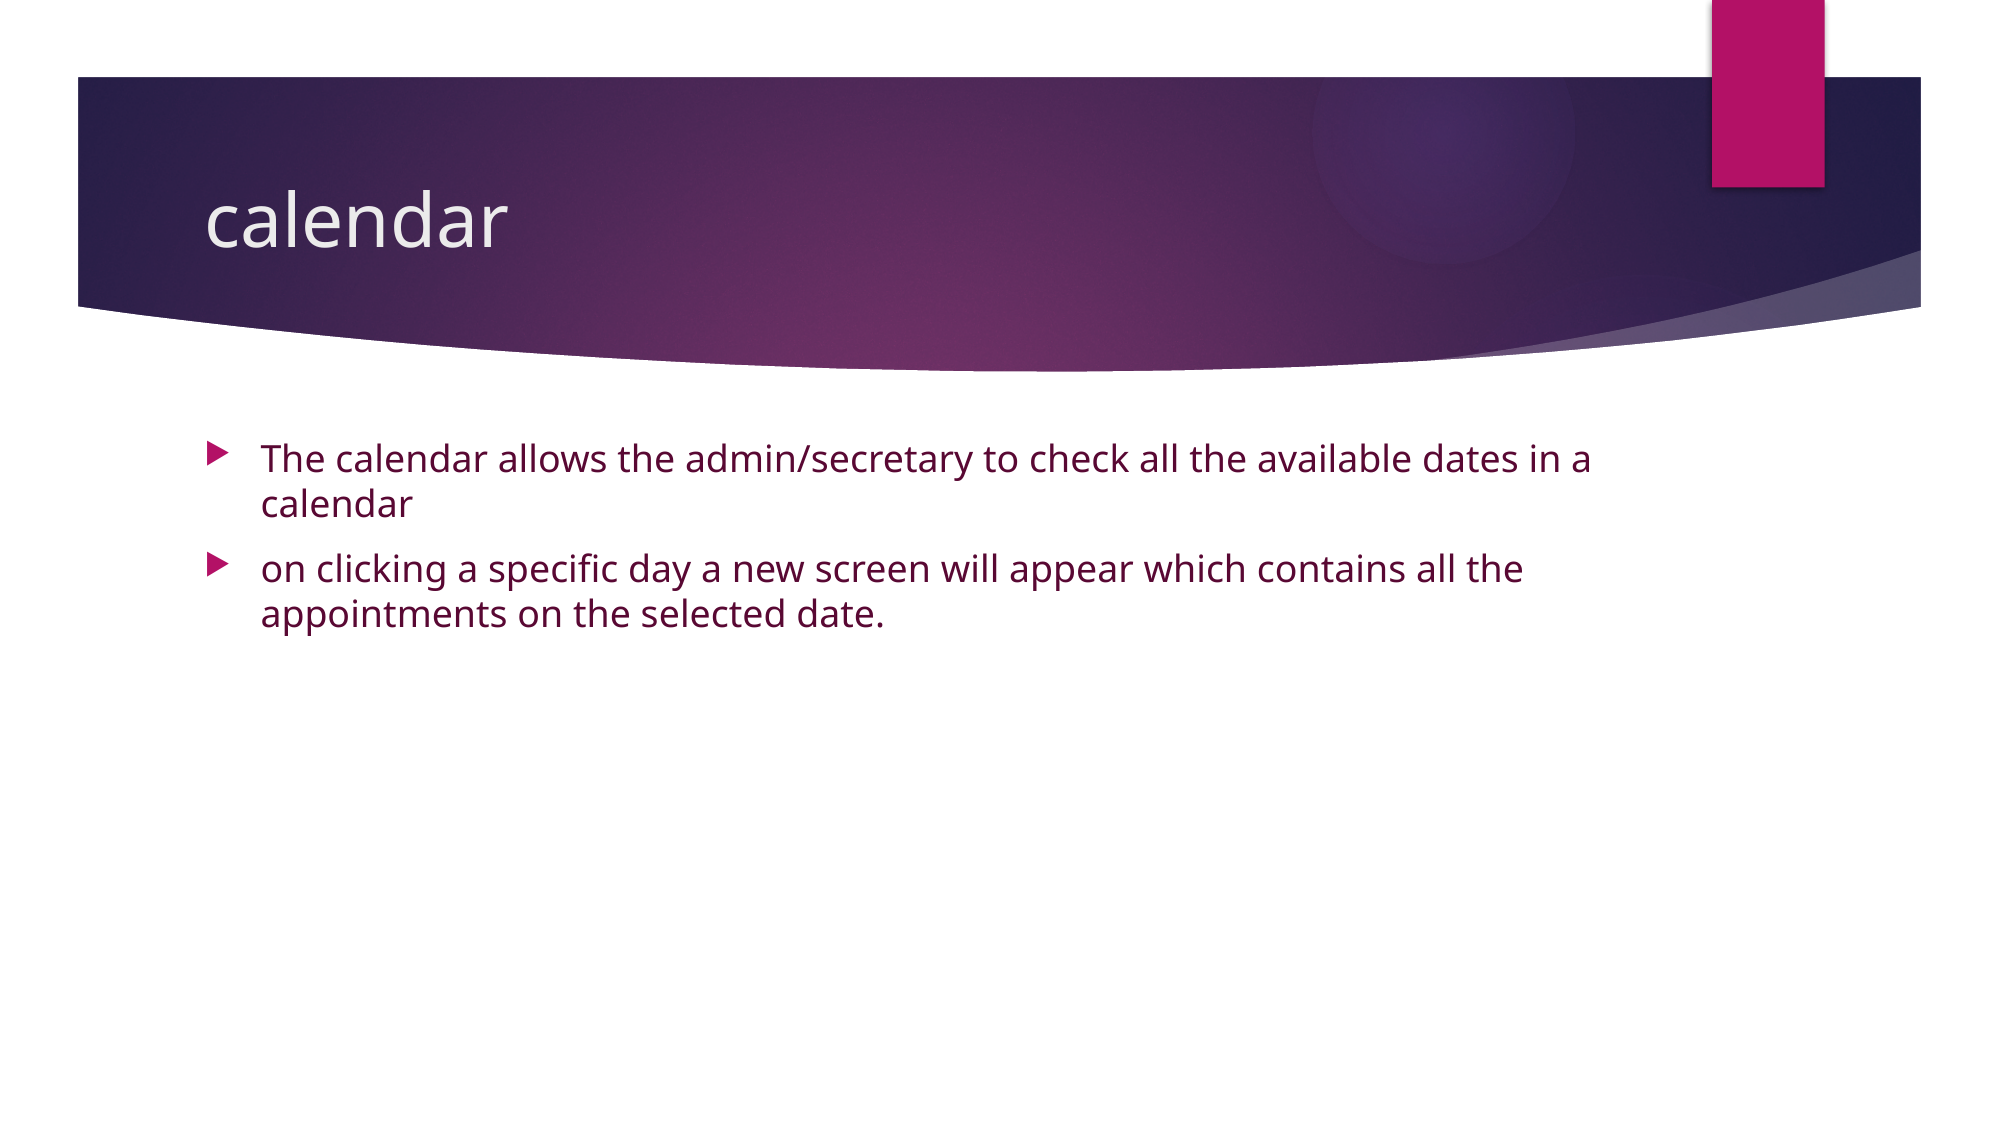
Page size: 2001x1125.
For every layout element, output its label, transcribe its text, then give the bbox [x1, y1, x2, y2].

title calendar [189, 159, 1627, 276]
list The calendar allows the admin/secretary to check all the available dates in a calendar on clicking a specific day a new screen will appear which contains all the appointments on the selected date. [189, 427, 1638, 988]
